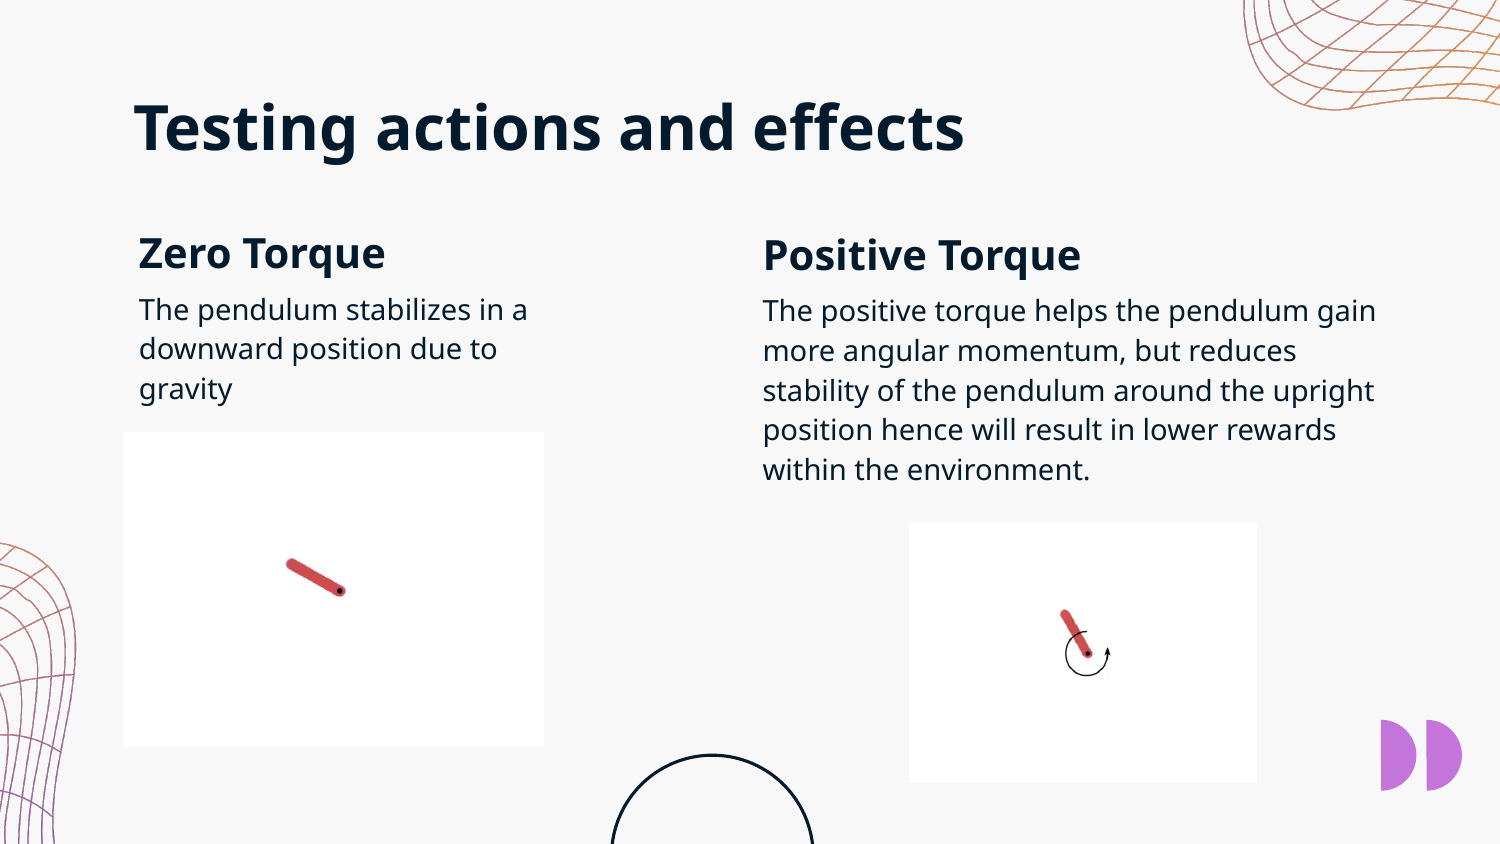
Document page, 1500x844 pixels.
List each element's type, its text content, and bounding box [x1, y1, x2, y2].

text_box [123, 431, 545, 749]
subtitle The positive torque helps the pendulum gain more angular momentum, but reduces stability of the pendulum around the upright position hence will result in lower rewards within the environment. [747, 272, 1418, 523]
subtitle Zero Torque [123, 148, 592, 293]
picture [0, 523, 88, 844]
title Testing actions and effects [118, 72, 1382, 167]
subtitle Positive Torque [747, 149, 1215, 294]
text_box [908, 521, 1258, 785]
subtitle The pendulum stabilizes in a downward position due to gravity [123, 293, 592, 521]
picture [1219, 0, 1500, 149]
